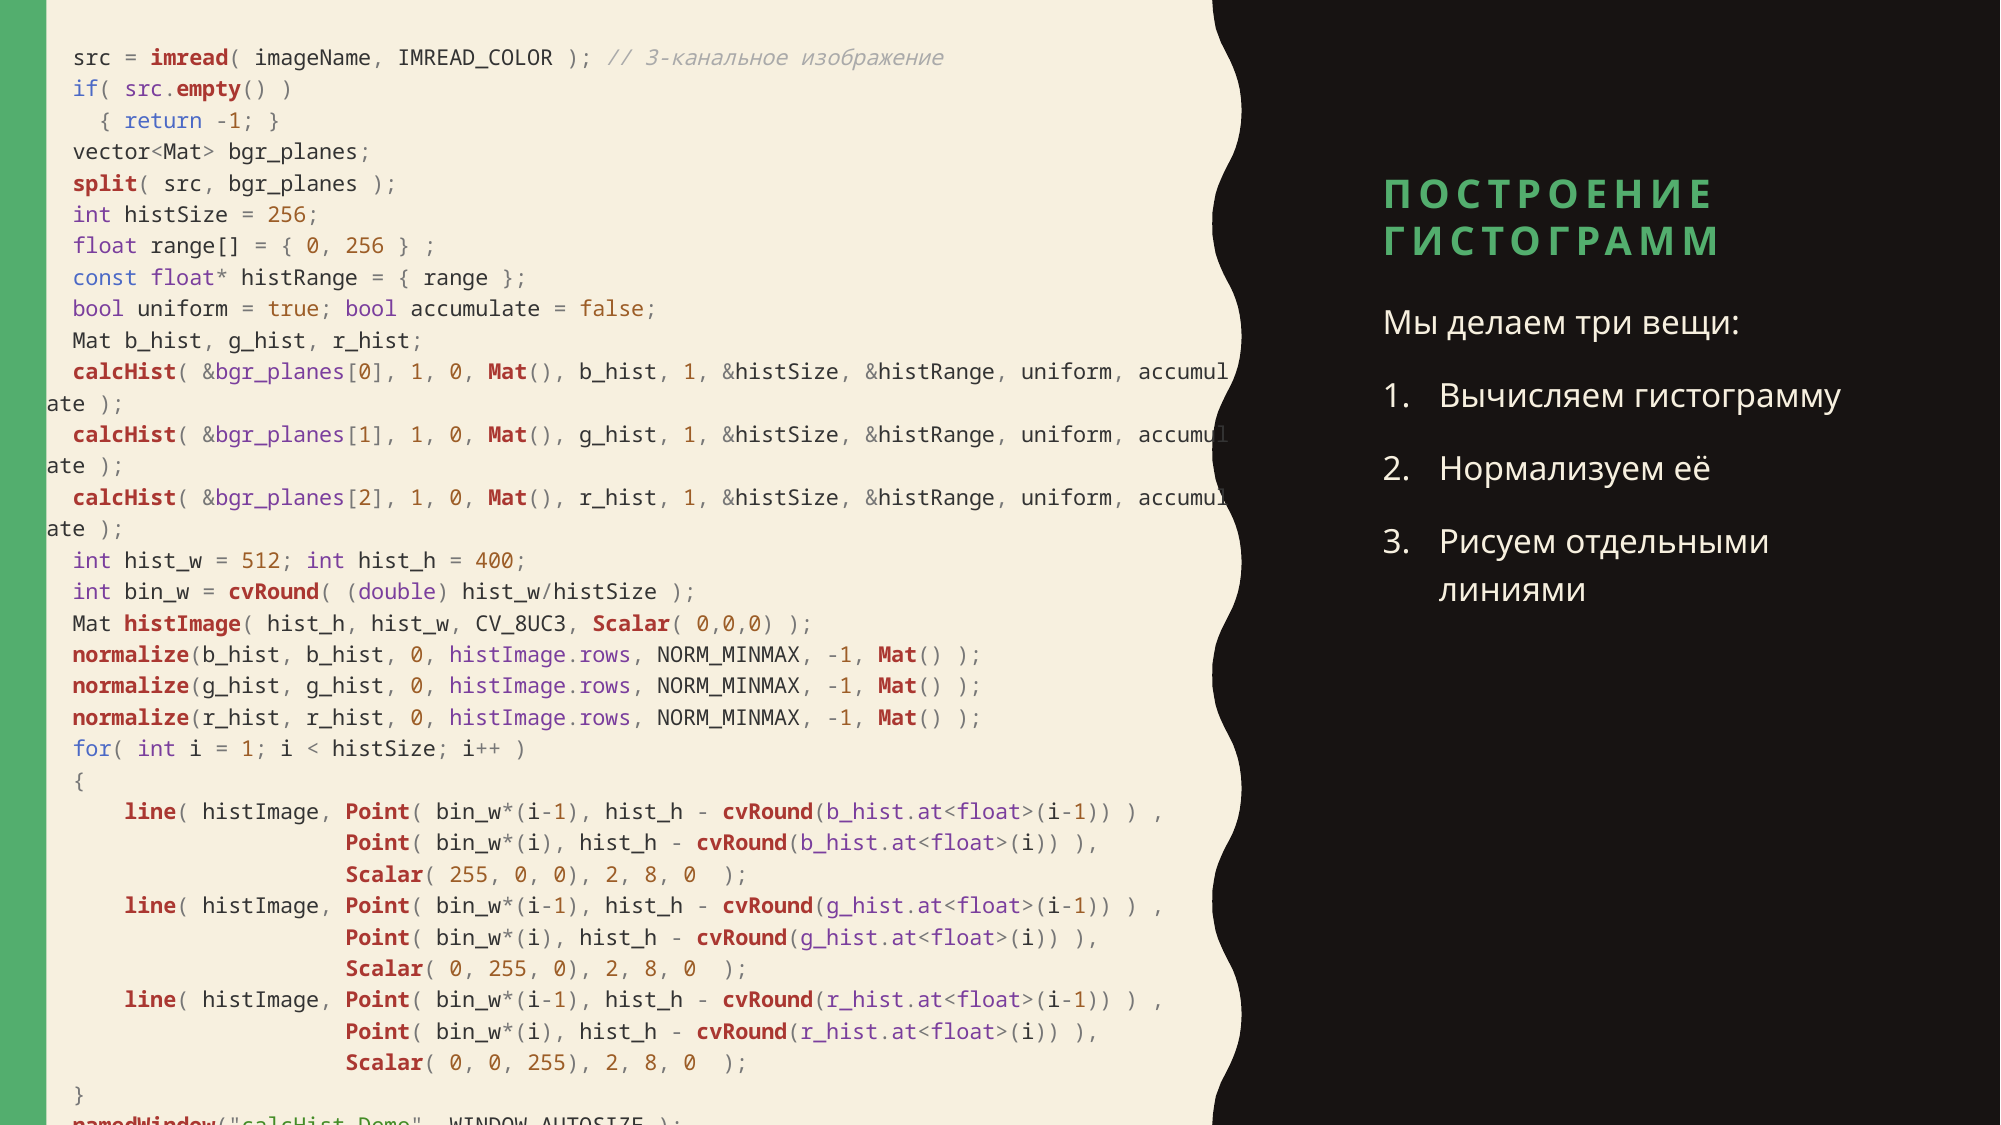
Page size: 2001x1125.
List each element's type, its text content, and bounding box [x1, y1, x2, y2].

list Мы делаем три вещи: Вычисляем гистограмму Нормализуем её Рисуем отдельными линиями [1367, 285, 1875, 969]
title Построение гистограмм [1367, 75, 1875, 272]
list src = imread( imageName, IMREAD_COLOR ); // 3-канальное изображение if( src.empty() ) { return -1; } vector<Mat> bgr_planes; split( src, bgr_planes ); int histSize = 256; float range[] = { 0, 256 } ; const float* histRange = { range }; bool uniform = true; bool accumulate = false; Mat b_hist, g_hist, r_hist; calcHist( &bgr_planes[0], 1, 0, Mat(), b_hist, 1, &histSize, &histRange, uniform, accumulate ); calcHist( &bgr_planes[1], 1, 0, Mat(), g_hist, 1, &histSize, &histRange, uniform, accumulate ); calcHist( &bgr_planes[2], 1, 0, Mat(), r_hist, 1, &histSize, &histRange, uniform, accumulate ); int hist_w = 512; int hist_h = 400; int bin_w = cvRound( (double) hist_w/histSize ); Mat histImage( hist_h, hist_w, CV_8UC3, Scalar( 0,0,0) ); normalize(b_hist, b_hist, 0, histImage.rows, NORM_MINMAX, -1, Mat() ); normalize(g_hist, g_hist, 0, histImage.rows, NORM_MINMAX, -1, Mat() ); normalize(r_hist, r_hist, 0, histImage.rows, NORM_MINMAX, -1, Mat() ); for( int i = 1; i < histSize; i++ ) { line( histImage, Point( bin_w*(i-1), hist_h - cvRound(b_hist.at<float>(i-1)) ) , Point( bin_w*(i), hist_h - cvRound(b_hist.at<float>(i)) ), Scalar( 255, 0, 0), 2, 8, 0 ); line( histImage, Point( bin_w*(i-1), hist_h - cvRound(g_hist.at<float>(i-1)) ) , Point( bin_w*(i), hist_h - cvRound(g_hist.at<float>(i)) ), Scalar( 0, 255, 0), 2, 8, 0 ); line( histImage, Point( bin_w*(i-1), hist_h - cvRound(r_hist.at<float>(i-1)) ) , Point( bin_w*(i), hist_h - cvRound(r_hist.at<float>(i)) ), Scalar( 0, 0, 255), 2, 8, 0 ); } namedWindow("calcHist Demo", WINDOW_AUTOSIZE ); imshow("calcHist Demo", histImage ); [31, 30, 1249, 1094]
